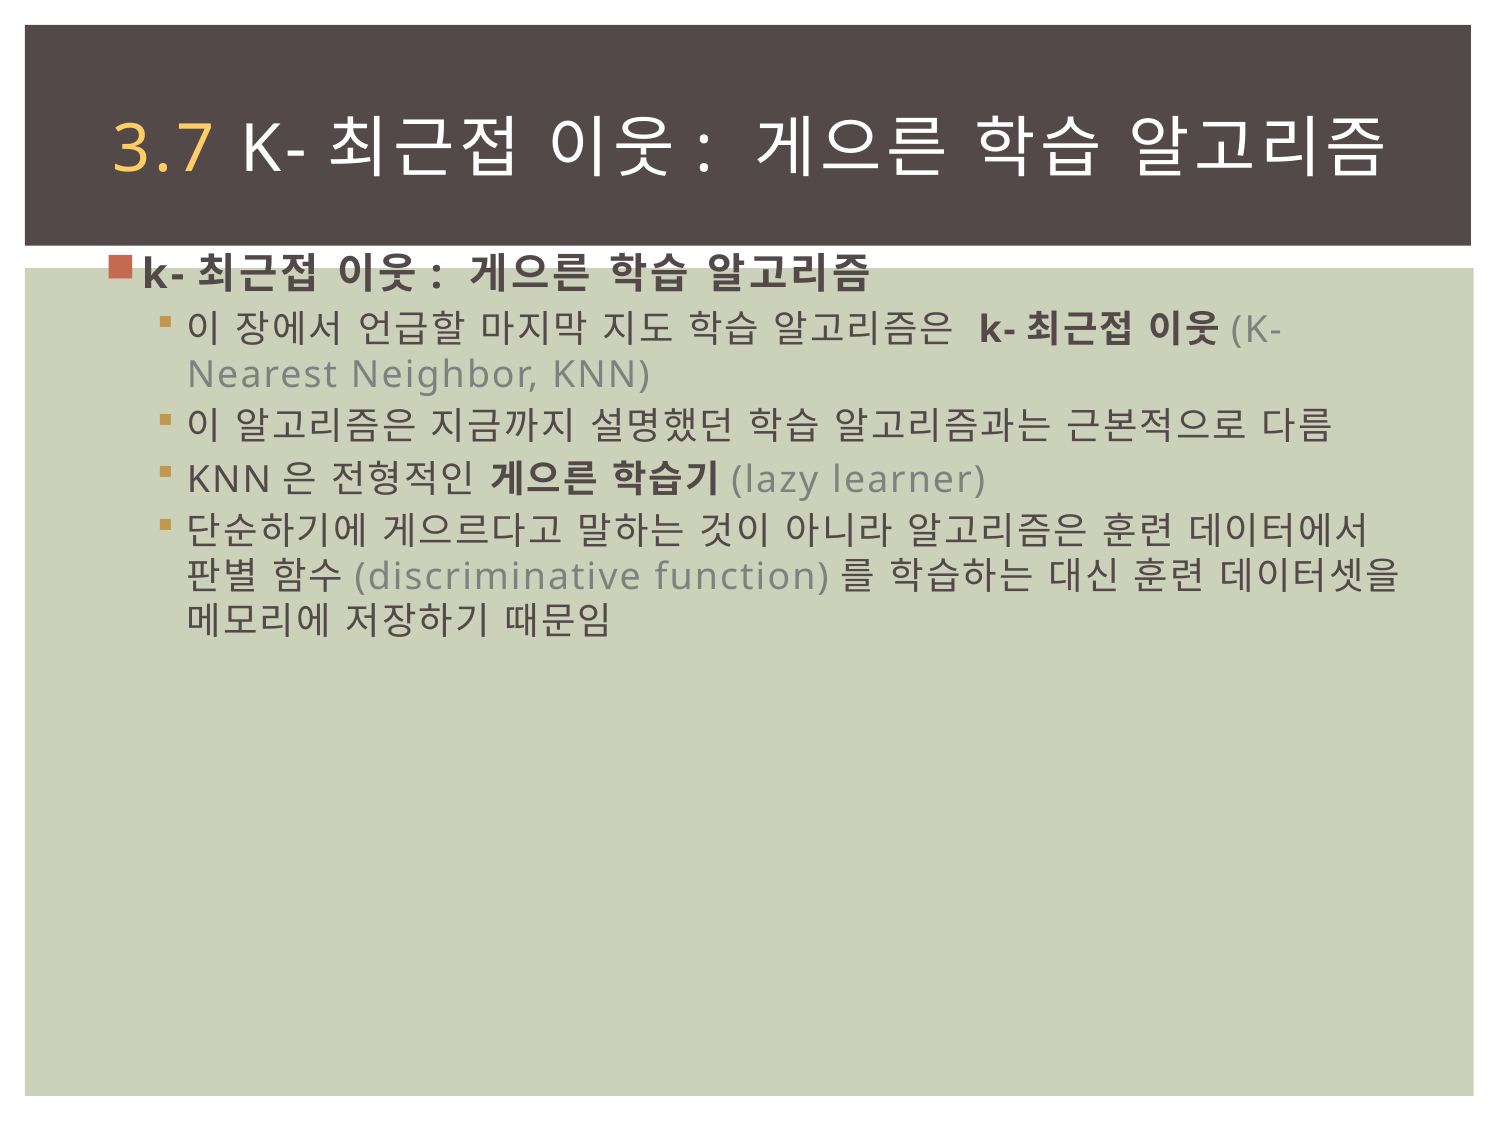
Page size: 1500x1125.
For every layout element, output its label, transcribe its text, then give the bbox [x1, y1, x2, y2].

title 3.7 k-최근접 이웃: 게으른 학습 알고리즘 [62, 58, 1438, 232]
list k-최근접 이웃: 게으른 학습 알고리즘 이 장에서 언급할 마지막 지도 학습 알고리즘은 k-최근접 이웃(K-Nearest Neighbor, KNN) 이 알고리즘은 지금까지 설명했던 학습 알고리즘과는 근본적으로 다름 KNN은 전형적인 게으른 학습기(lazy learner) 단순하기에 게으르다고 말하는 것이 아니라 알고리즘은 훈련 데이터에서 판별 함수(discriminative function)를 학습하는 대신 훈련 데이터셋을 메모리에 저장하기 때문임 [81, 239, 1450, 1054]
